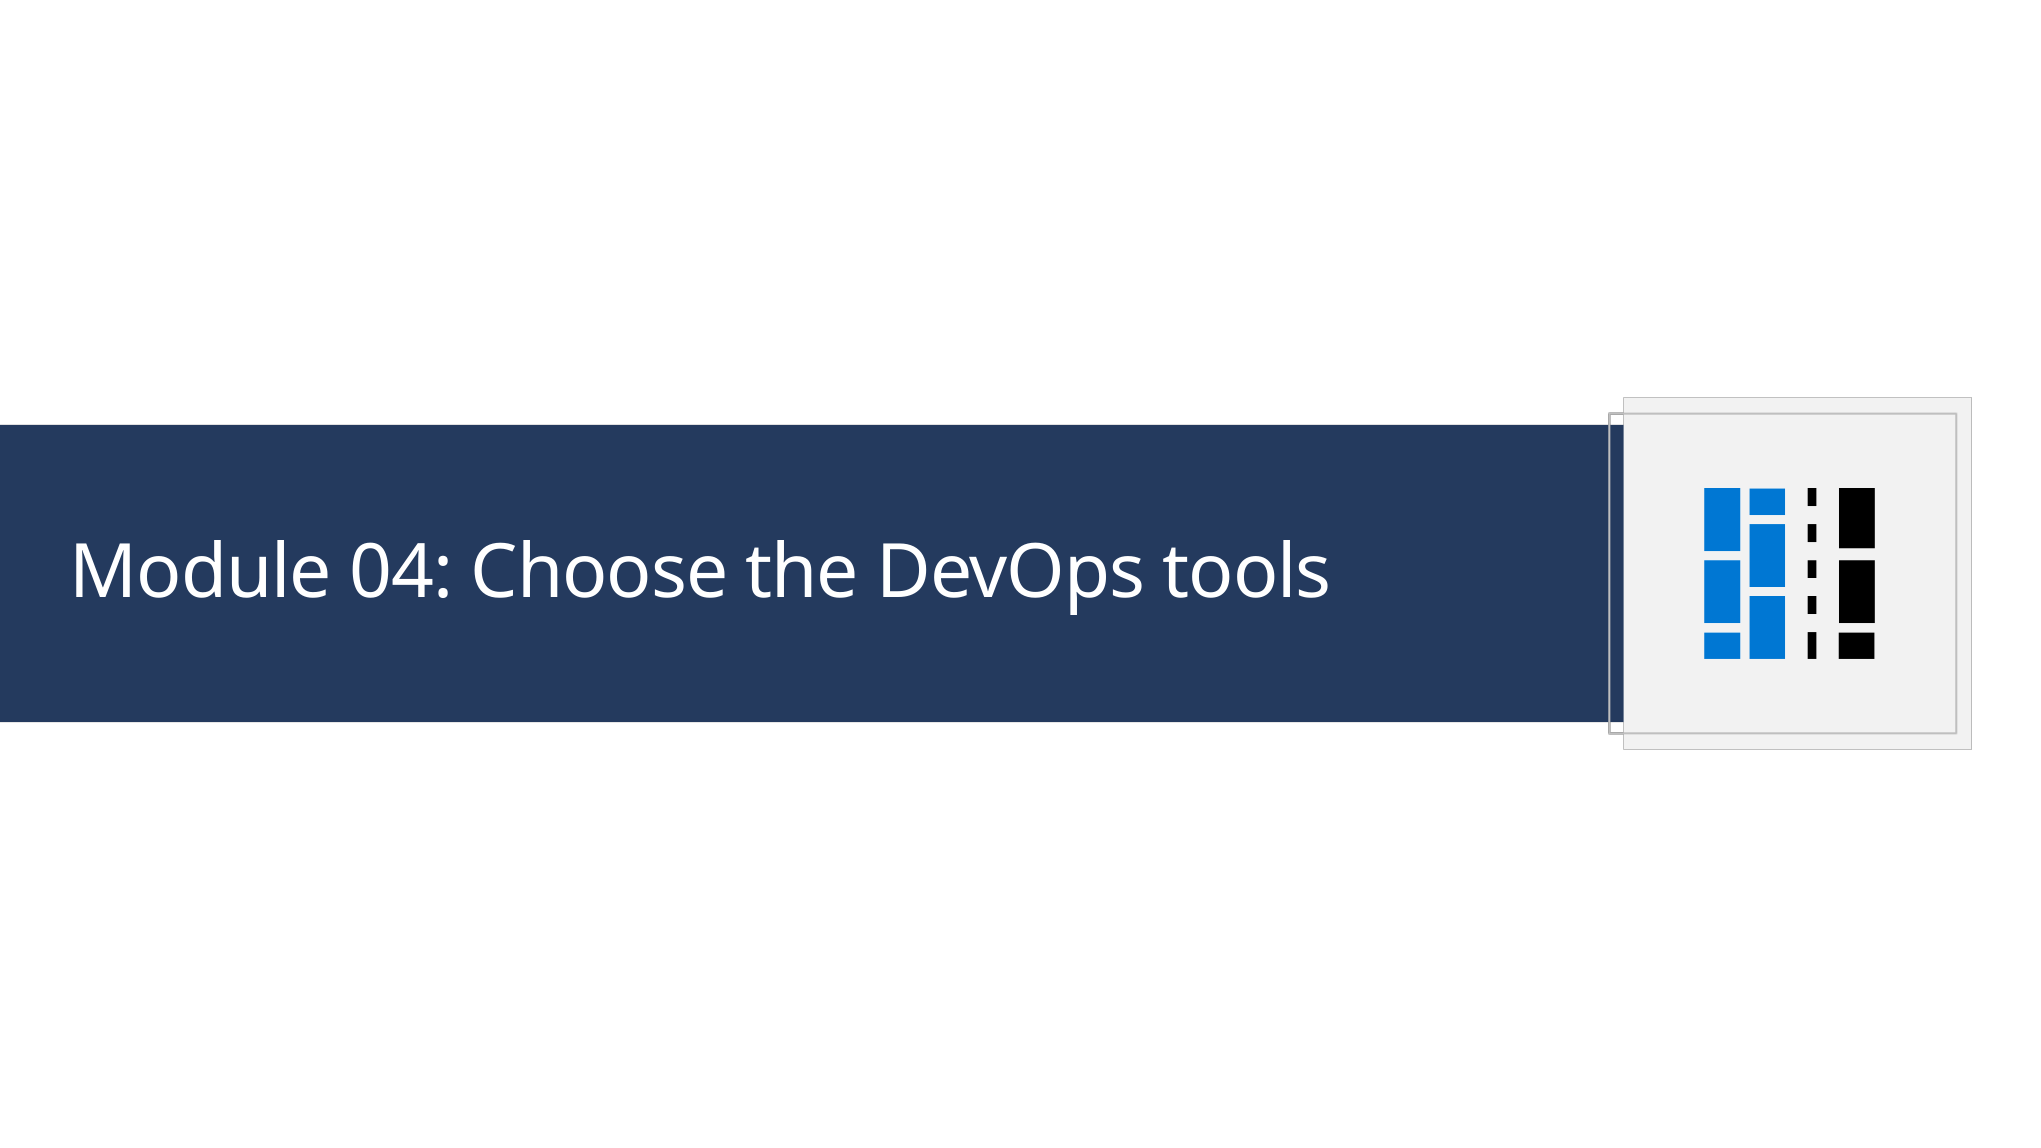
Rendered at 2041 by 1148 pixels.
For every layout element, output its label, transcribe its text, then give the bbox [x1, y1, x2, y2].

picture [0, 0, 2041, 1148]
title Module 04: Choose the DevOps tools [70, 531, 1586, 616]
